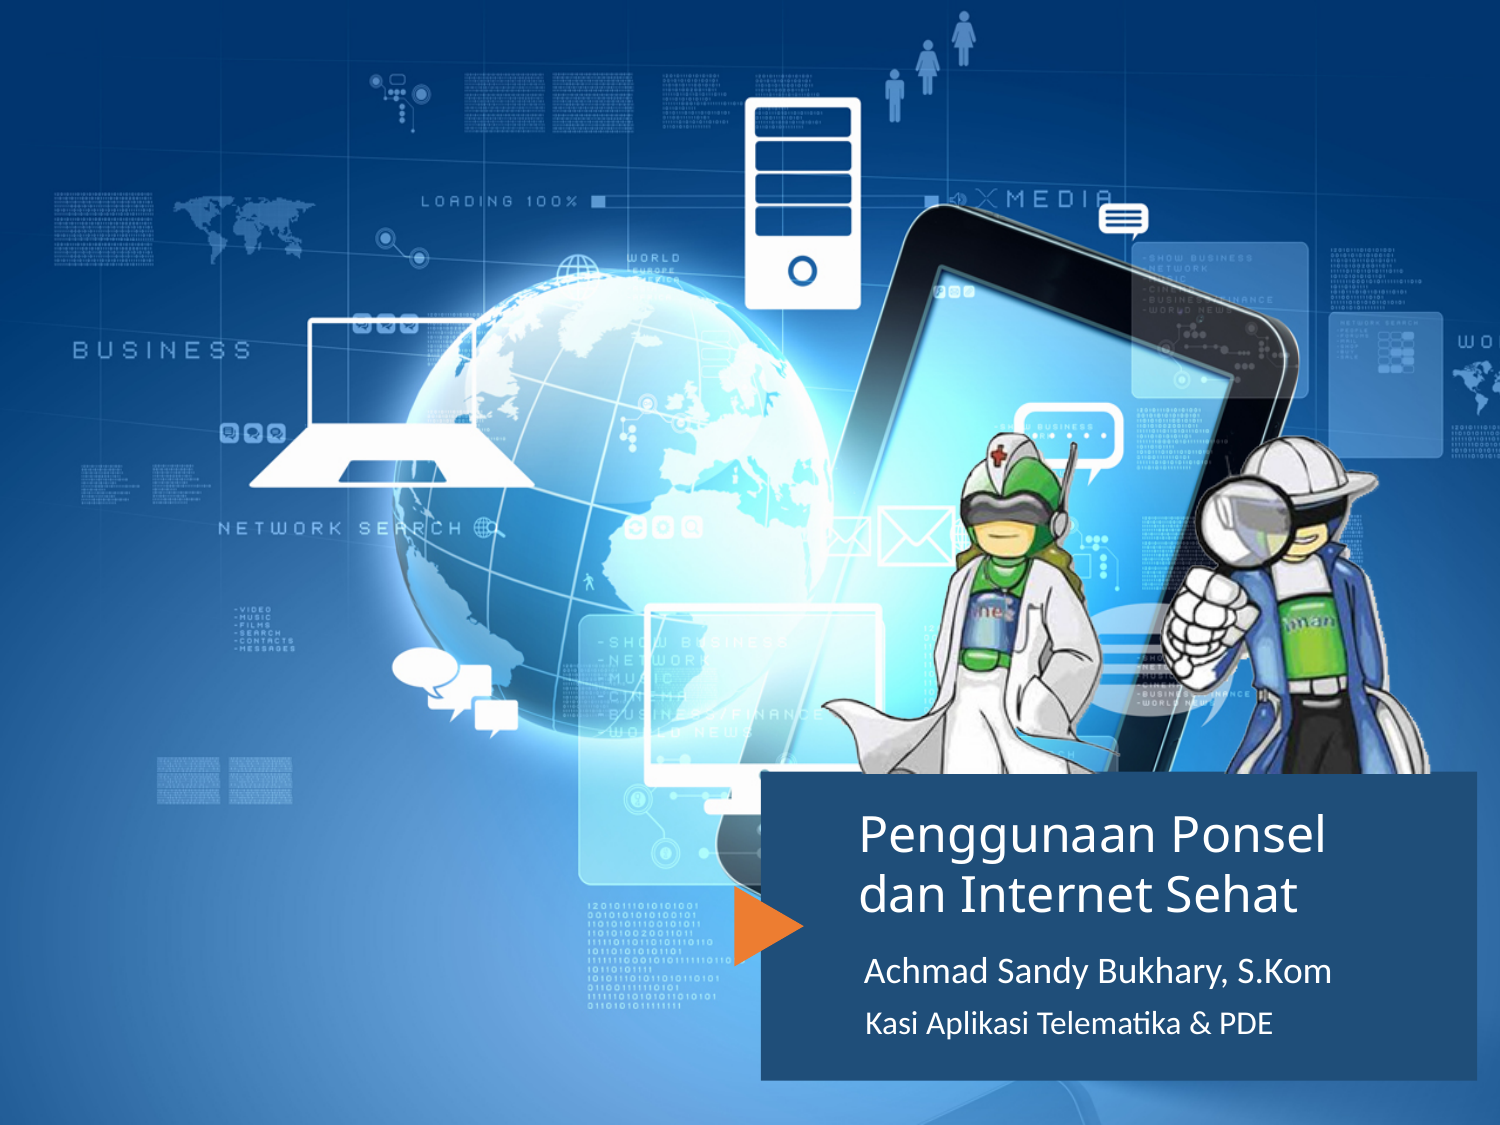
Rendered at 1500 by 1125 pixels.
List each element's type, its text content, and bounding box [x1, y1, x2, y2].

text_box Kasi Aplikasi Telematika & PDE [850, 993, 1290, 1049]
text_box Achmad Sandy Bukhary, S.Kom [849, 939, 1349, 999]
text_box Penggunaan Ponsel dan Internet Sehat [843, 794, 1433, 930]
picture [0, 0, 1500, 1125]
text_box [733, 885, 805, 968]
text_box [760, 771, 1478, 1081]
